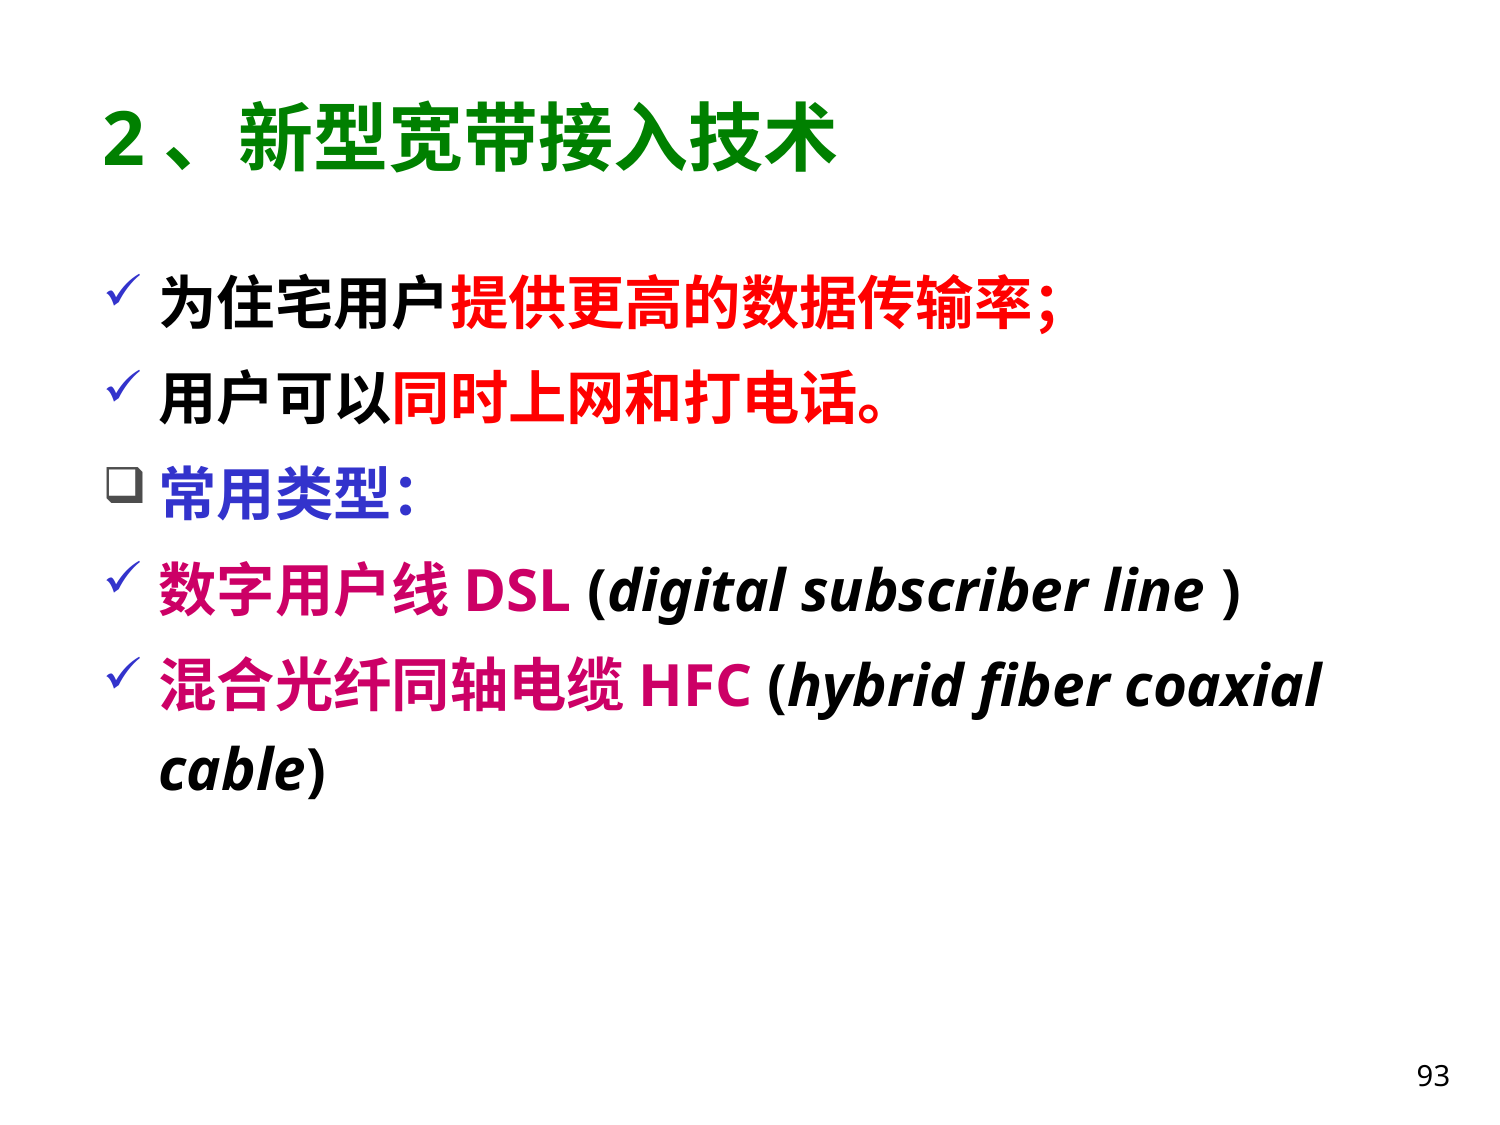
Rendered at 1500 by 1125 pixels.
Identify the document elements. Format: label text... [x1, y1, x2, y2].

list 为住宅用户提供更高的数据传输率； 用户可以同时上网和打电话。 常用类型： 数字用户线DSL (digital subscriber line ) 混合光纤同轴电缆HFC (hybrid fiber coaxial cable) [87, 244, 1466, 1025]
slide_number 93 [1362, 1050, 1466, 1125]
title 2、新型宽带接入技术 [87, 67, 1466, 204]
